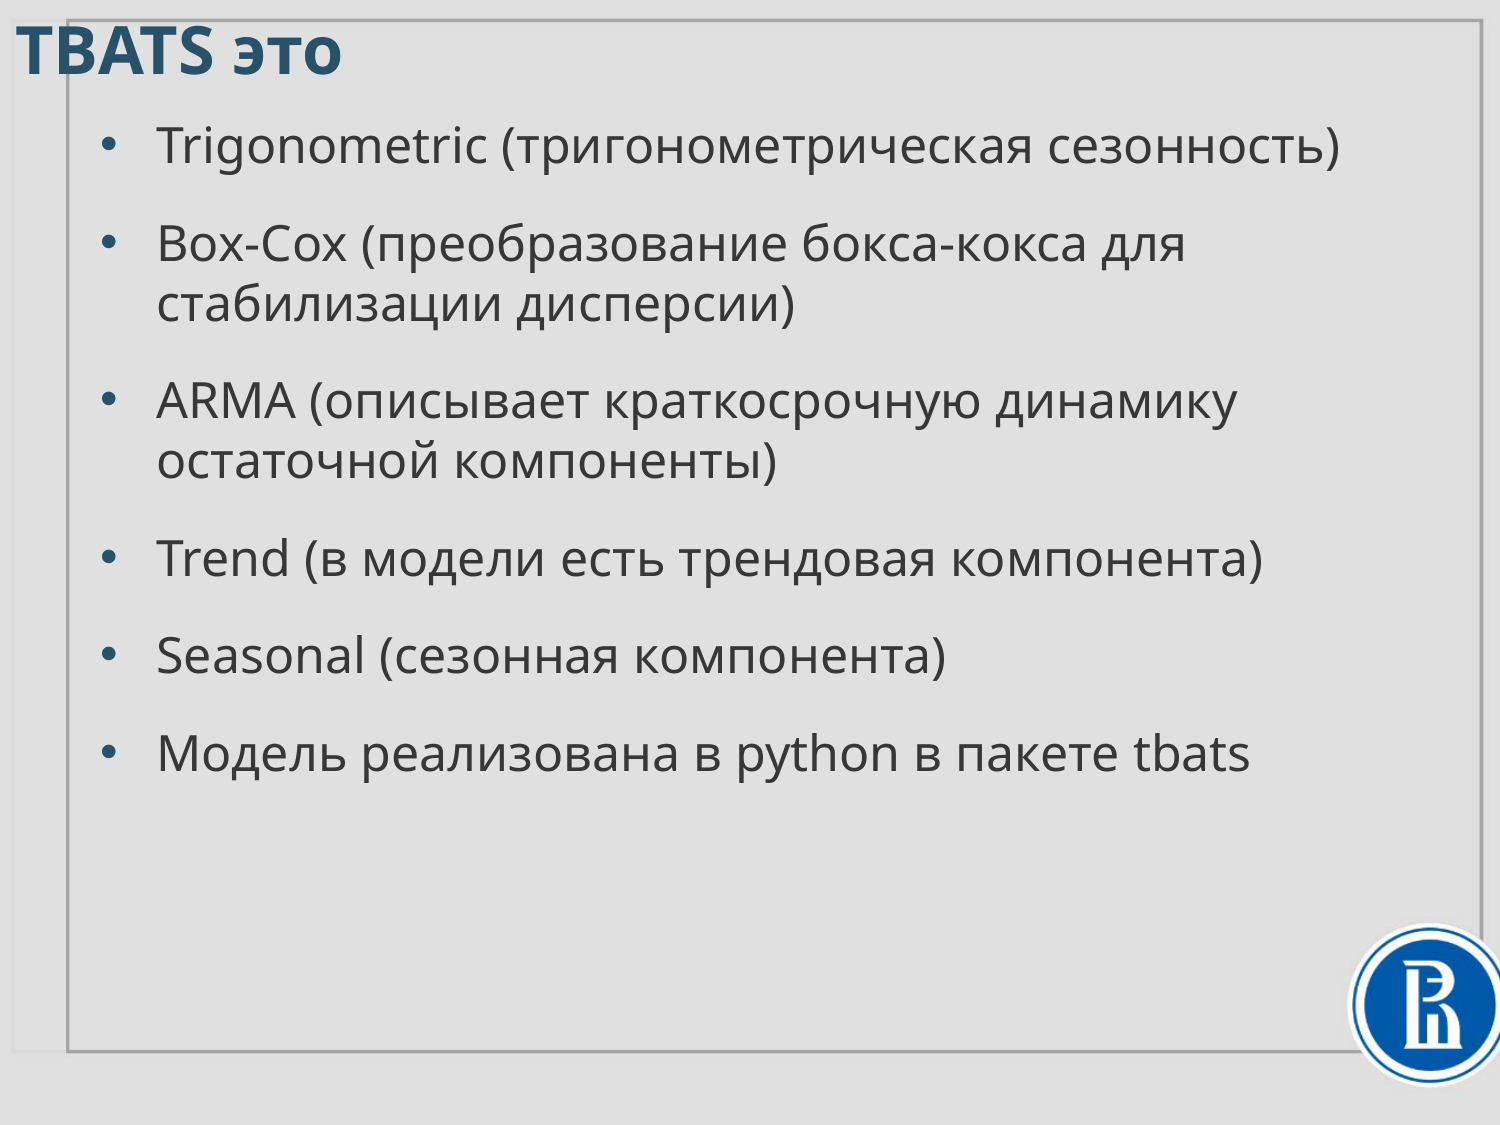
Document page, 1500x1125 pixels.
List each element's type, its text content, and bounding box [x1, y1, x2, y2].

text_box Trigonometric (тригонометрическая сезонность) Box-Cox (преобразование бокса-кокса для стабилизации дисперсии) ARMA (описывает краткосрочную динамику остаточной компоненты) Trend (в модели есть трендовая компонента) Seasonal (сезонная компонента) Модель реализована в python в пакете tbats [100, 113, 1400, 787]
text_box TBATS это [0, 0, 1500, 96]
picture [0, 96, 1500, 1125]
